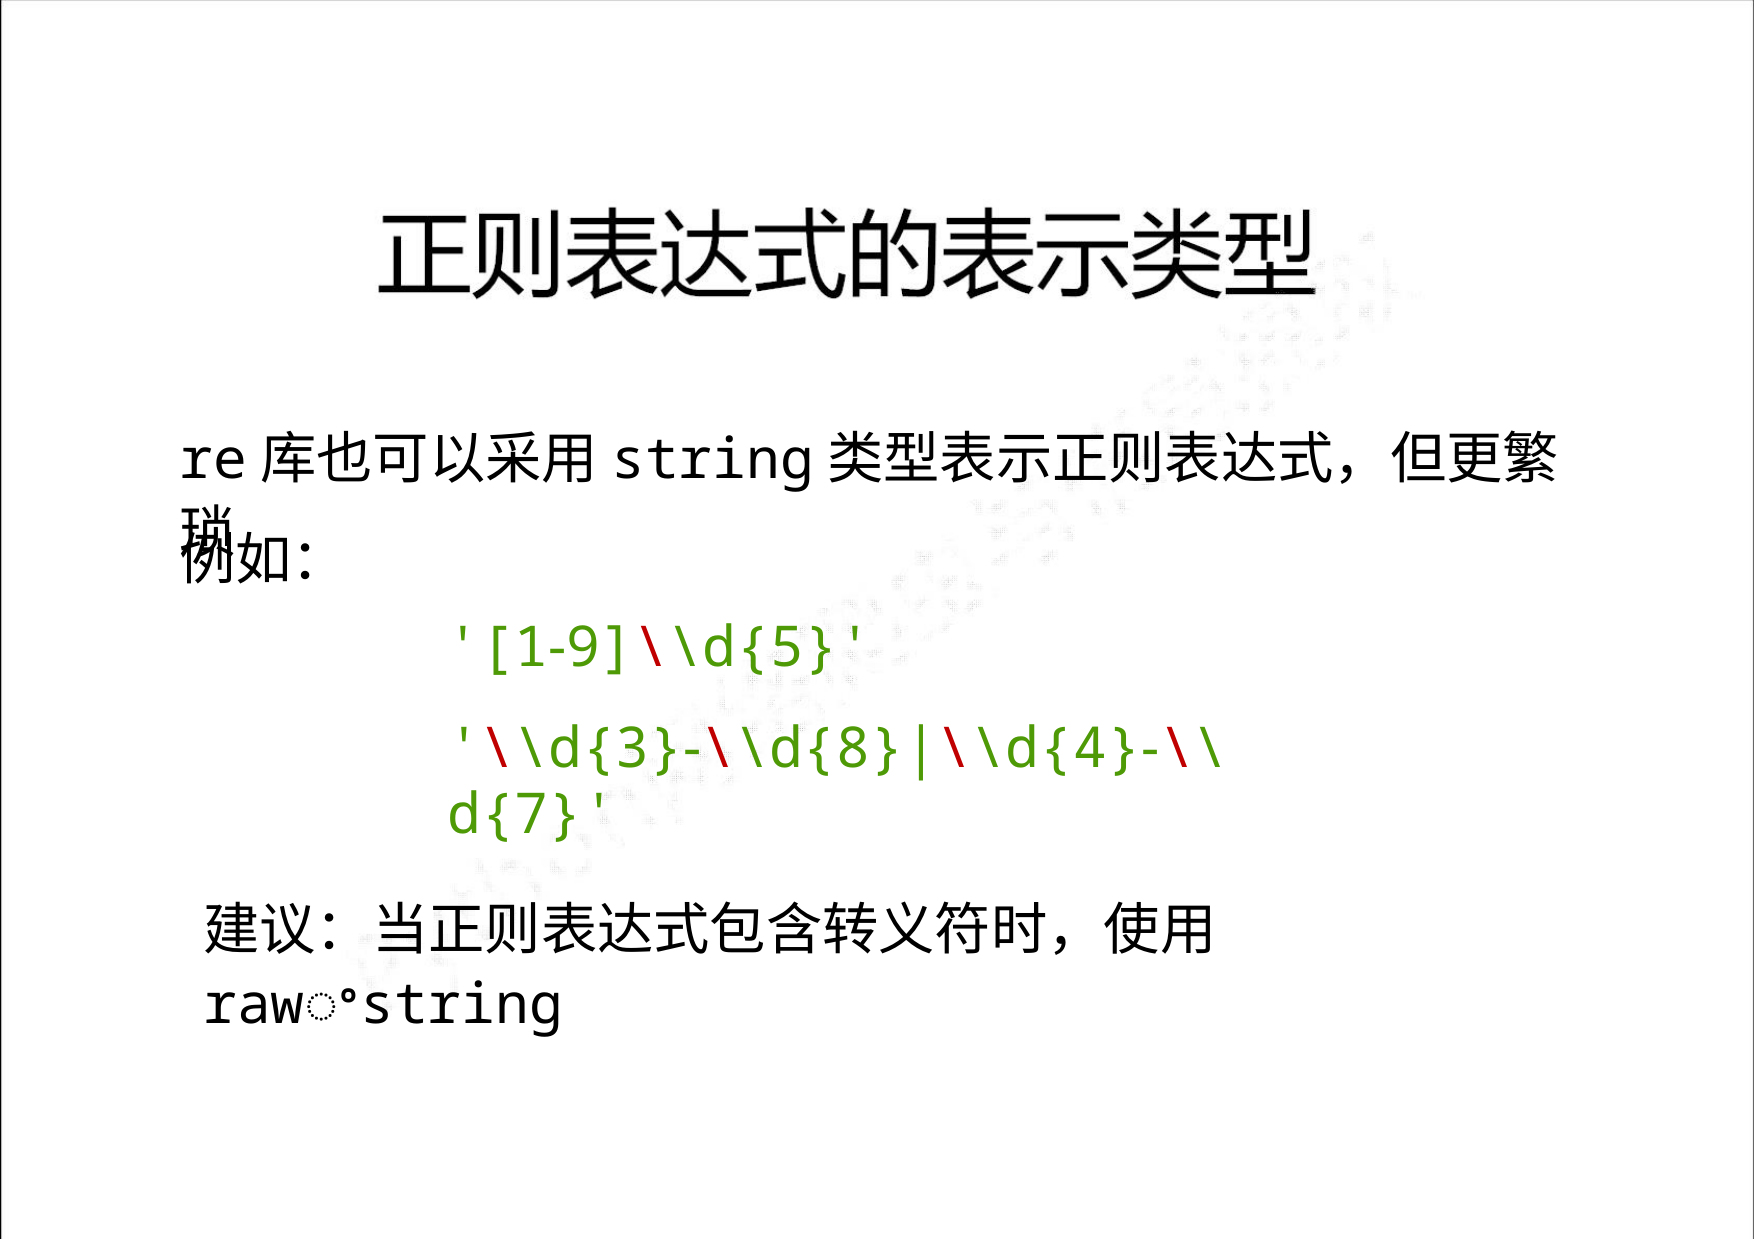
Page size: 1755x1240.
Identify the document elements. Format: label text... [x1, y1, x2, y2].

text_box [0, 0, 1754, 1239]
text_box '[1‐9]\\d{5}' [446, 611, 877, 678]
text_box '\\d{3}‐\\d{8}|\\d{4}‐\\d{7}' [446, 713, 1375, 846]
text_box 例如： [179, 516, 374, 592]
text_box re库也可以采用string类型表示正则表达式，但更繁琐 [179, 415, 1581, 564]
text_box 建议：当正则表达式包含转义符时，使用rawꢀstring [203, 886, 1555, 1035]
